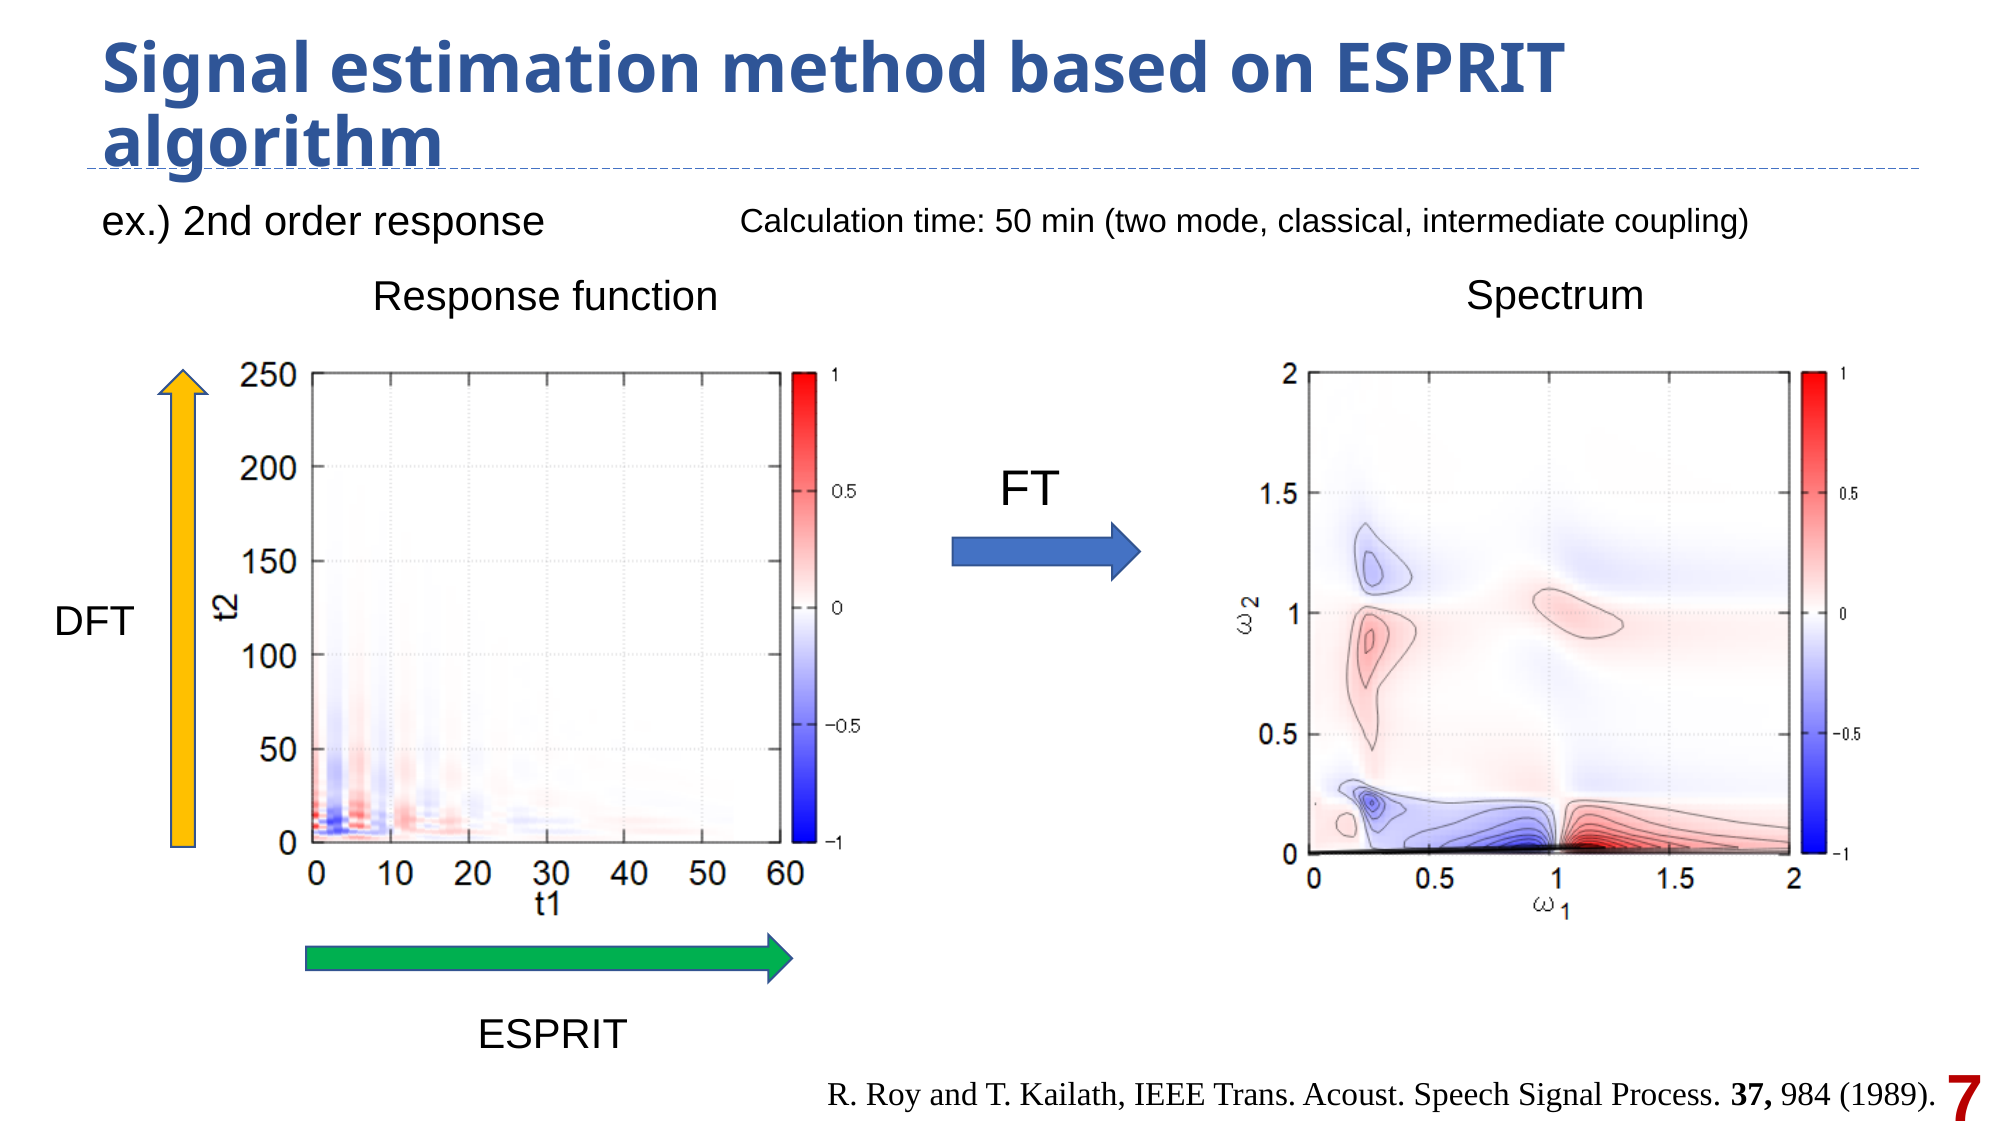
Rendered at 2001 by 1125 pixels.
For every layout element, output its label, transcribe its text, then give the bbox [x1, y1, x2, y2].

title Signal estimation method based on ESPRIT algorithm [87, 45, 1920, 169]
slide_number 7 [1876, 1065, 1999, 1125]
text_box FT [984, 448, 1081, 523]
picture [1229, 360, 1866, 951]
text_box Calculation time: 50 min (two mode, classical, intermediate coupling) [725, 191, 1978, 247]
text_box R. Roy and T. Kailath, IEEE Trans. Acoust. Speech Signal Process. 37, 984 (1989). [812, 1064, 1978, 1120]
text_box ex.) 2nd order response [86, 186, 813, 252]
text_box Spectrum [1451, 260, 1676, 326]
text_box Response function [357, 261, 749, 326]
text_box ESPRIT [462, 999, 659, 1065]
text_box [156, 368, 206, 848]
picture [206, 359, 864, 922]
text_box [951, 521, 1142, 582]
text_box [305, 932, 794, 985]
text_box DFT [39, 586, 154, 652]
